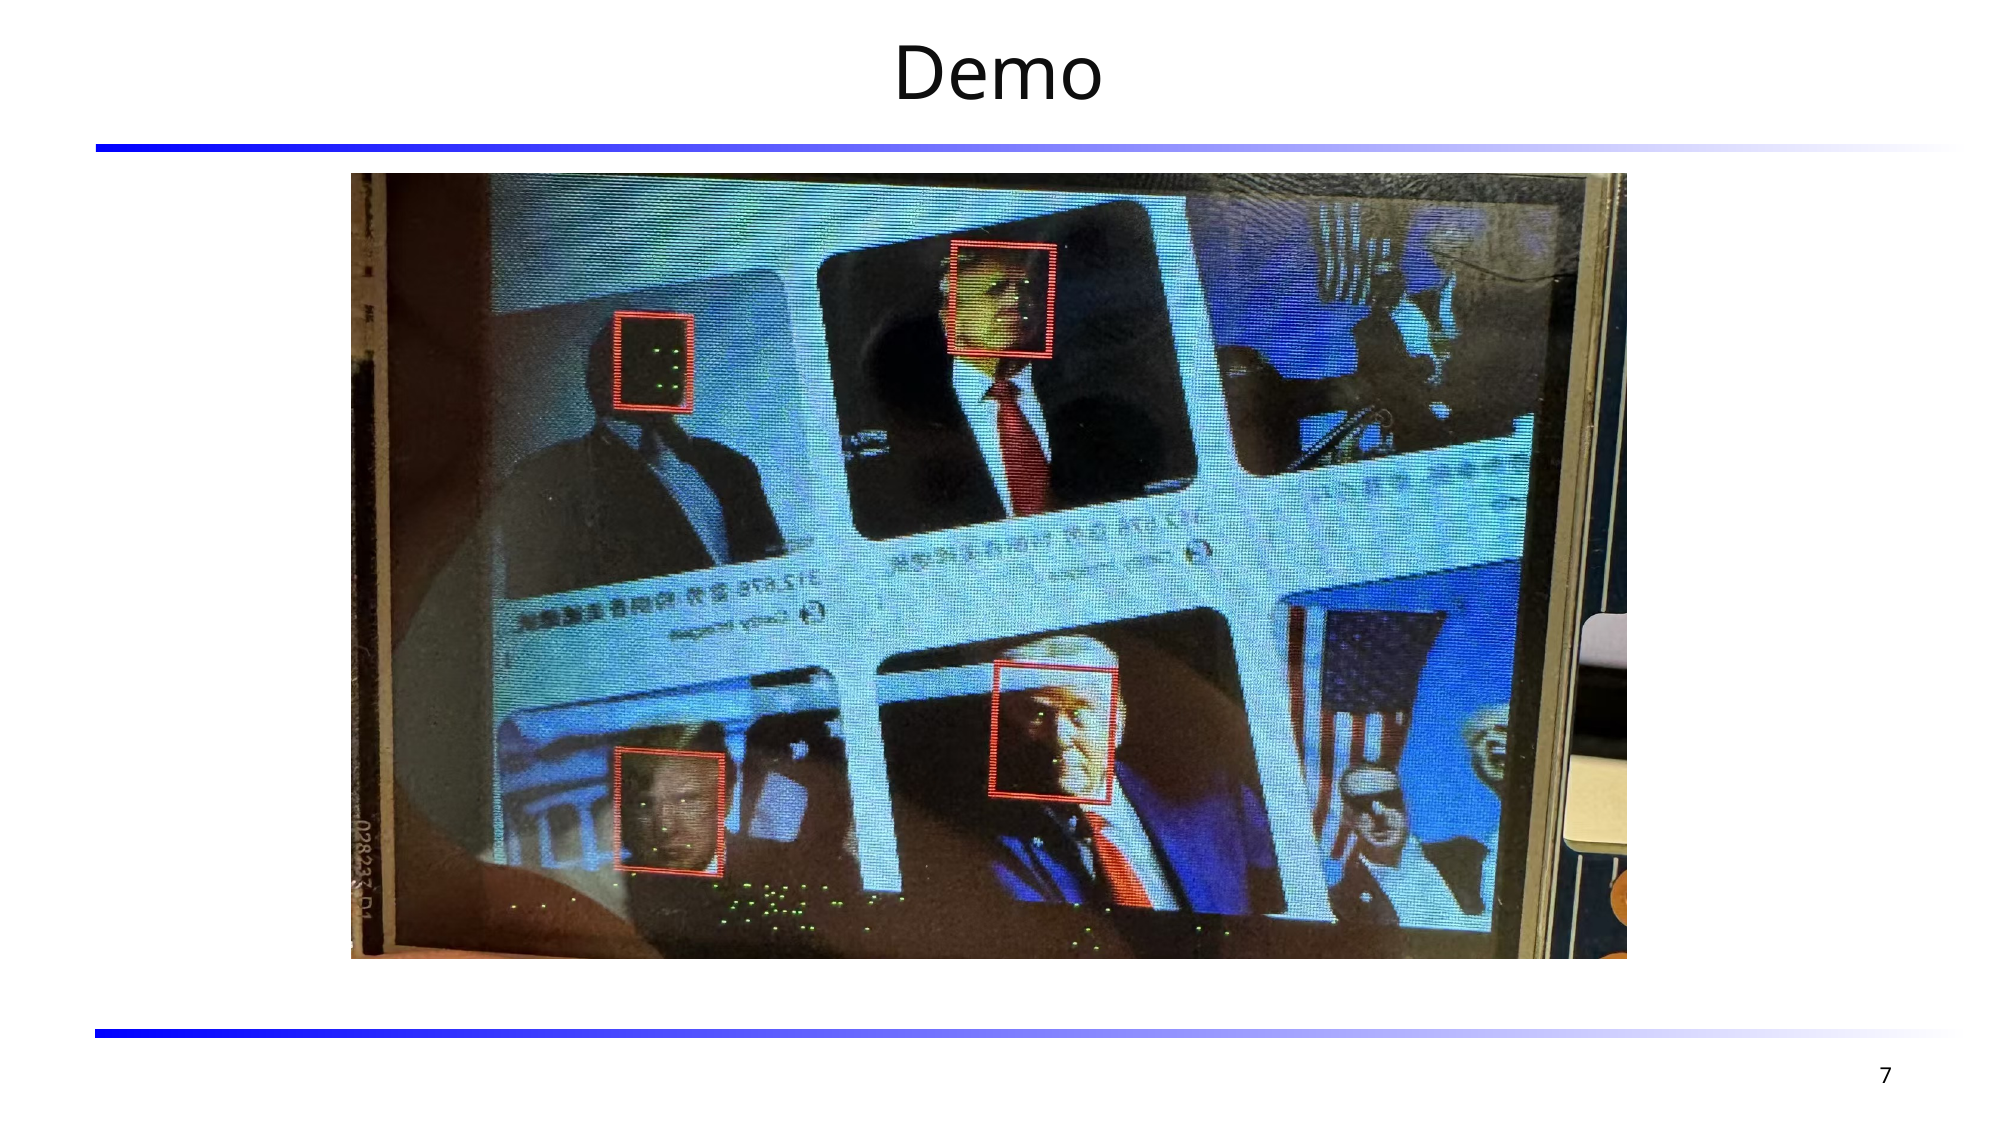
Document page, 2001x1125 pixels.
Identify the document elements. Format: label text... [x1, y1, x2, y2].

title Demo [99, 17, 1898, 148]
picture [351, 173, 1627, 959]
slide_number 7 [1440, 1046, 1908, 1107]
